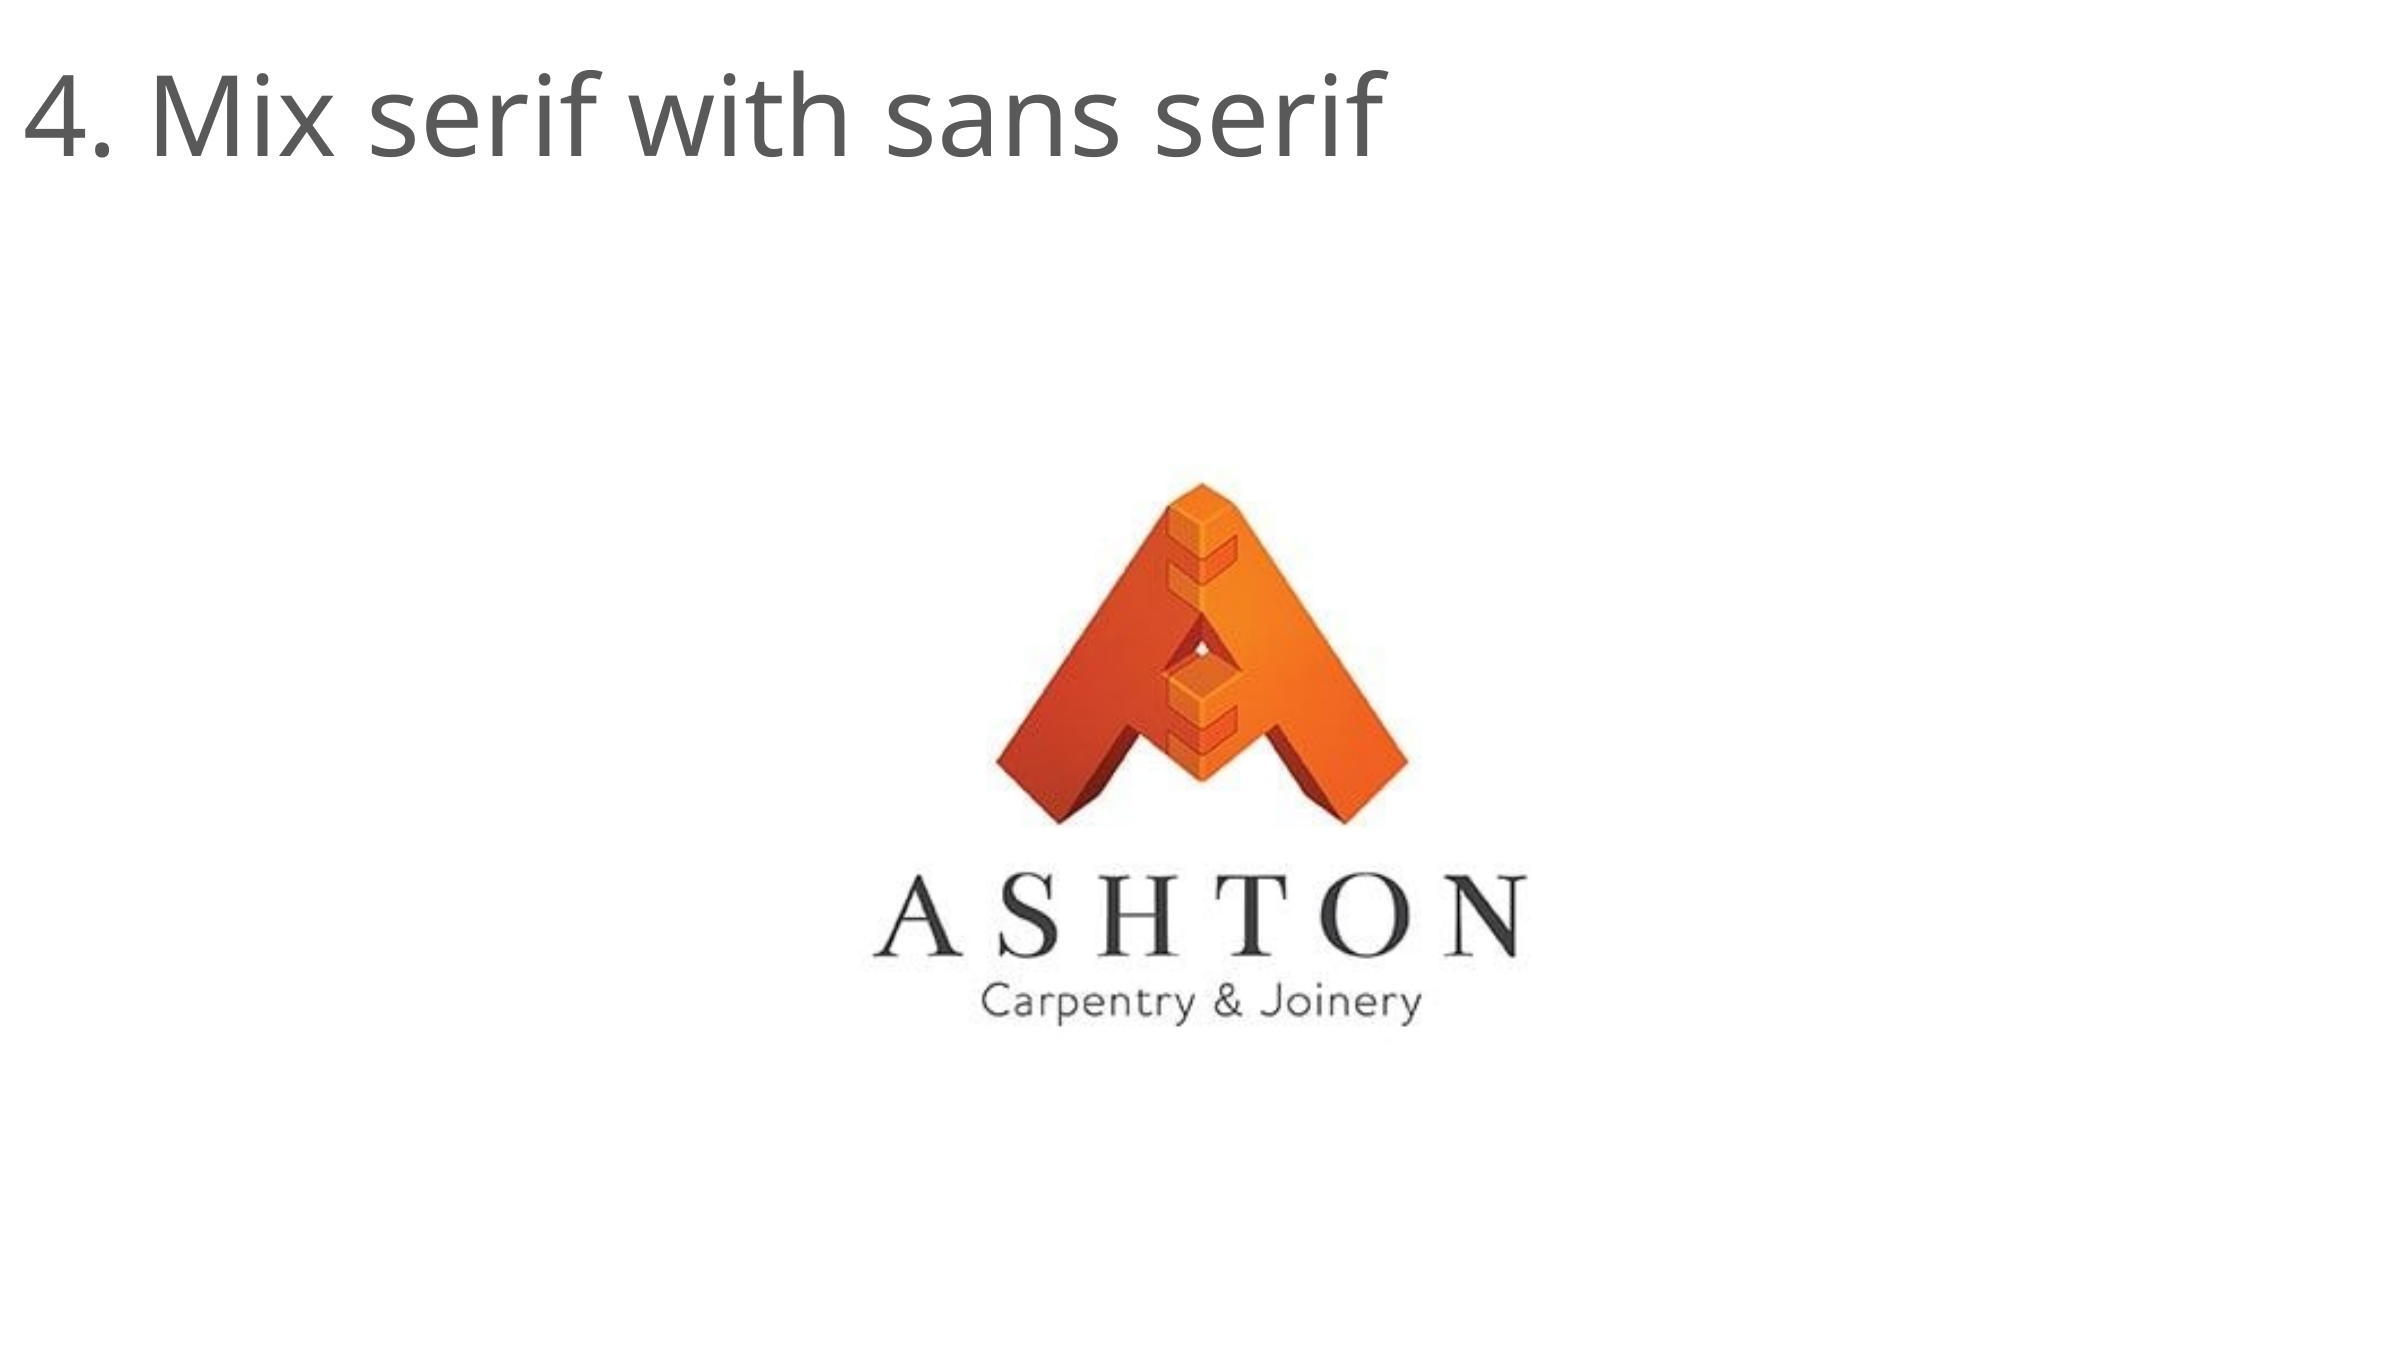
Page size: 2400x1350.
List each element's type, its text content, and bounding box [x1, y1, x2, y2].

picture [408, 248, 1992, 1337]
text_box Mix serif with sans serif [7, 36, 1401, 187]
